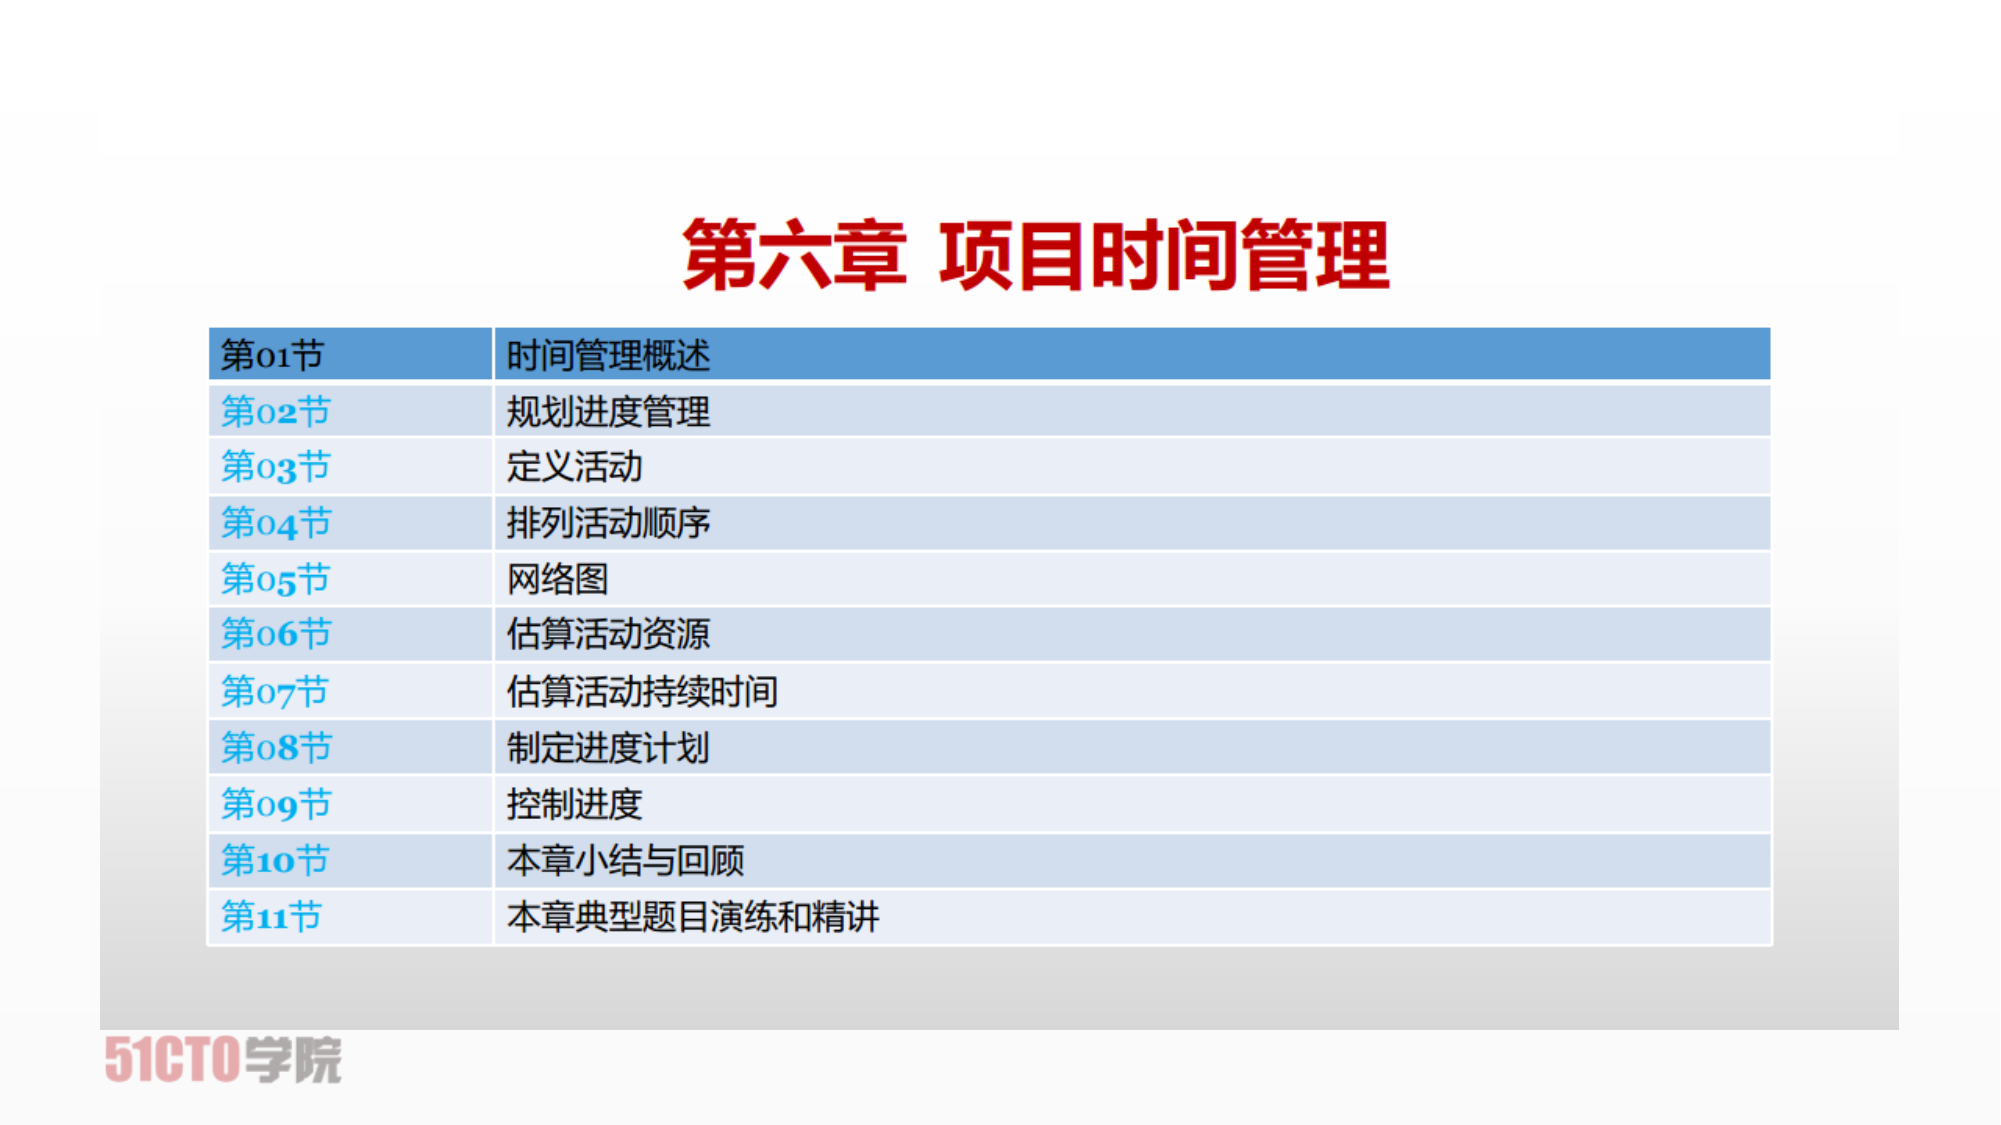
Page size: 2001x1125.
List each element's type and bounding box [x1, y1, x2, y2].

picture [45, 95, 1899, 1107]
